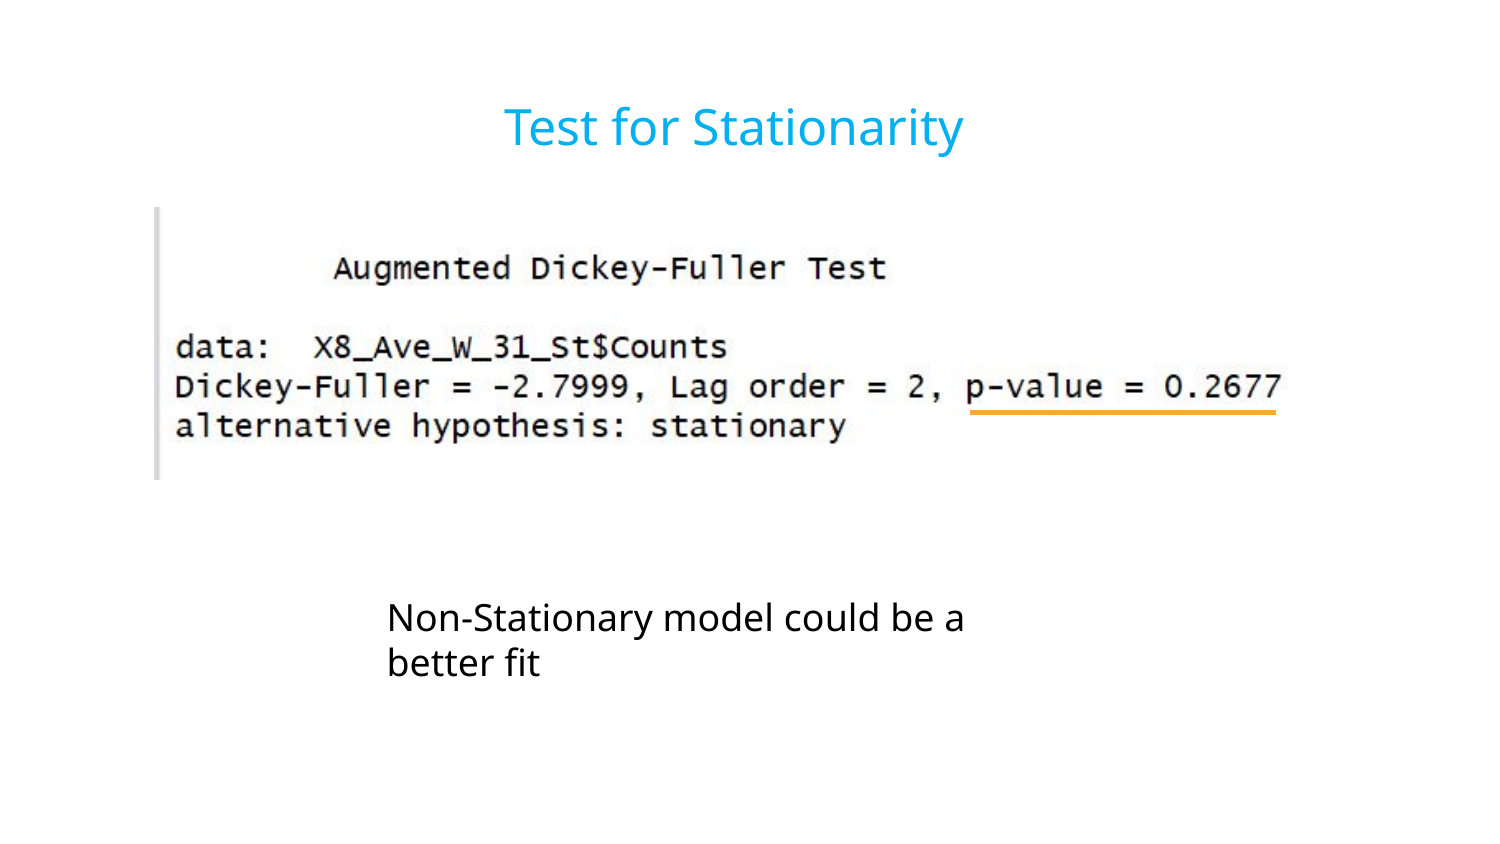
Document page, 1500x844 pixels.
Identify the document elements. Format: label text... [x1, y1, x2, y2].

text_box Test for Stationarity [35, 71, 1433, 166]
text_box Non-Stationary model could be a better fit [371, 586, 1097, 647]
picture [154, 207, 1314, 480]
